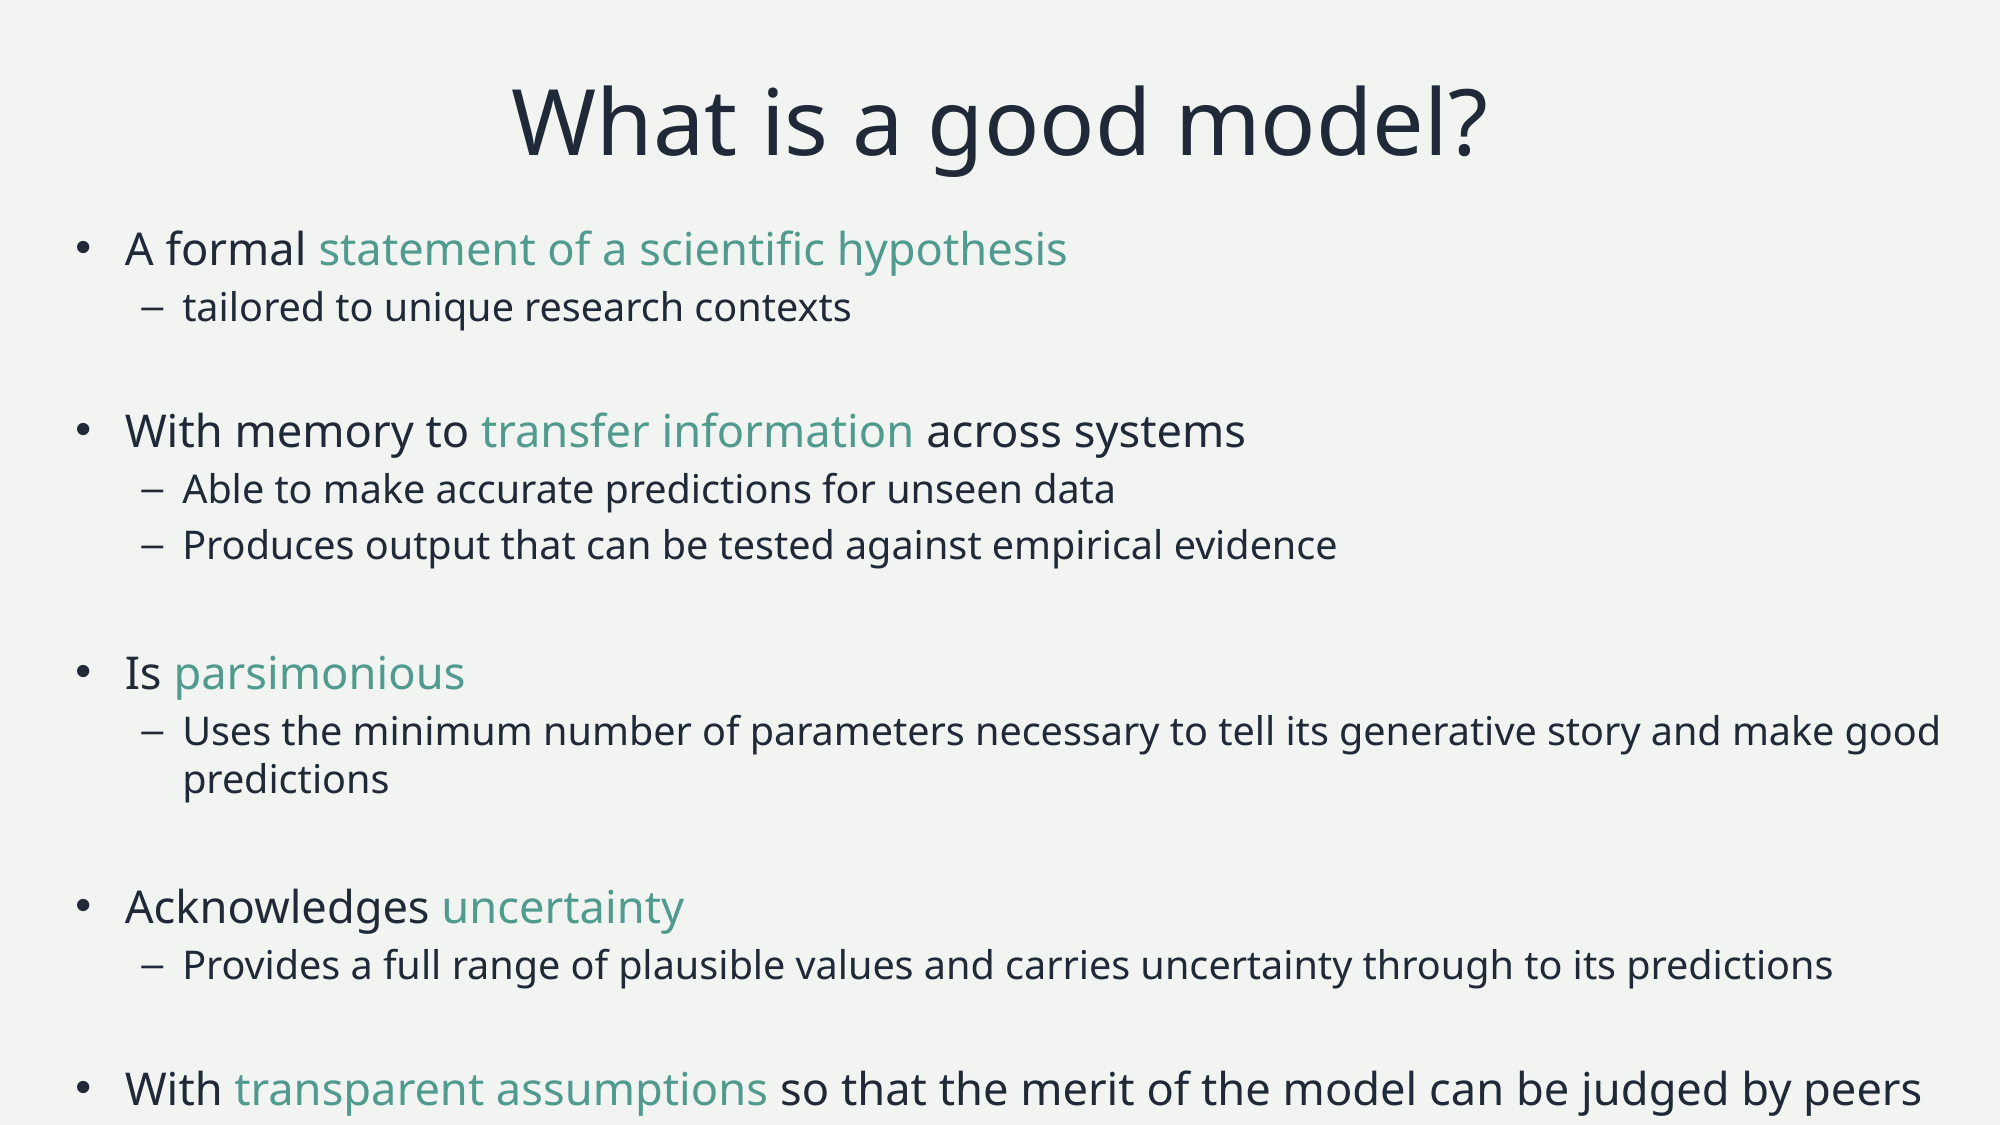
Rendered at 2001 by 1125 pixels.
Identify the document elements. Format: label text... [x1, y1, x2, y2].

title What is a good model? [99, 24, 1900, 212]
list A formal statement of a scientific hypothesis tailored to unique research contexts With memory to transfer information across systems Able to make accurate predictions for unseen data Produces output that can be tested against empirical evidence Is parsimonious Uses the minimum number of parameters necessary to tell its generative story and make good predictions Acknowledges uncertainty Provides a full range of plausible values and carries uncertainty through to its predictions With transparent assumptions so that the merit of the model can be judged by peers [60, 212, 1970, 1125]
